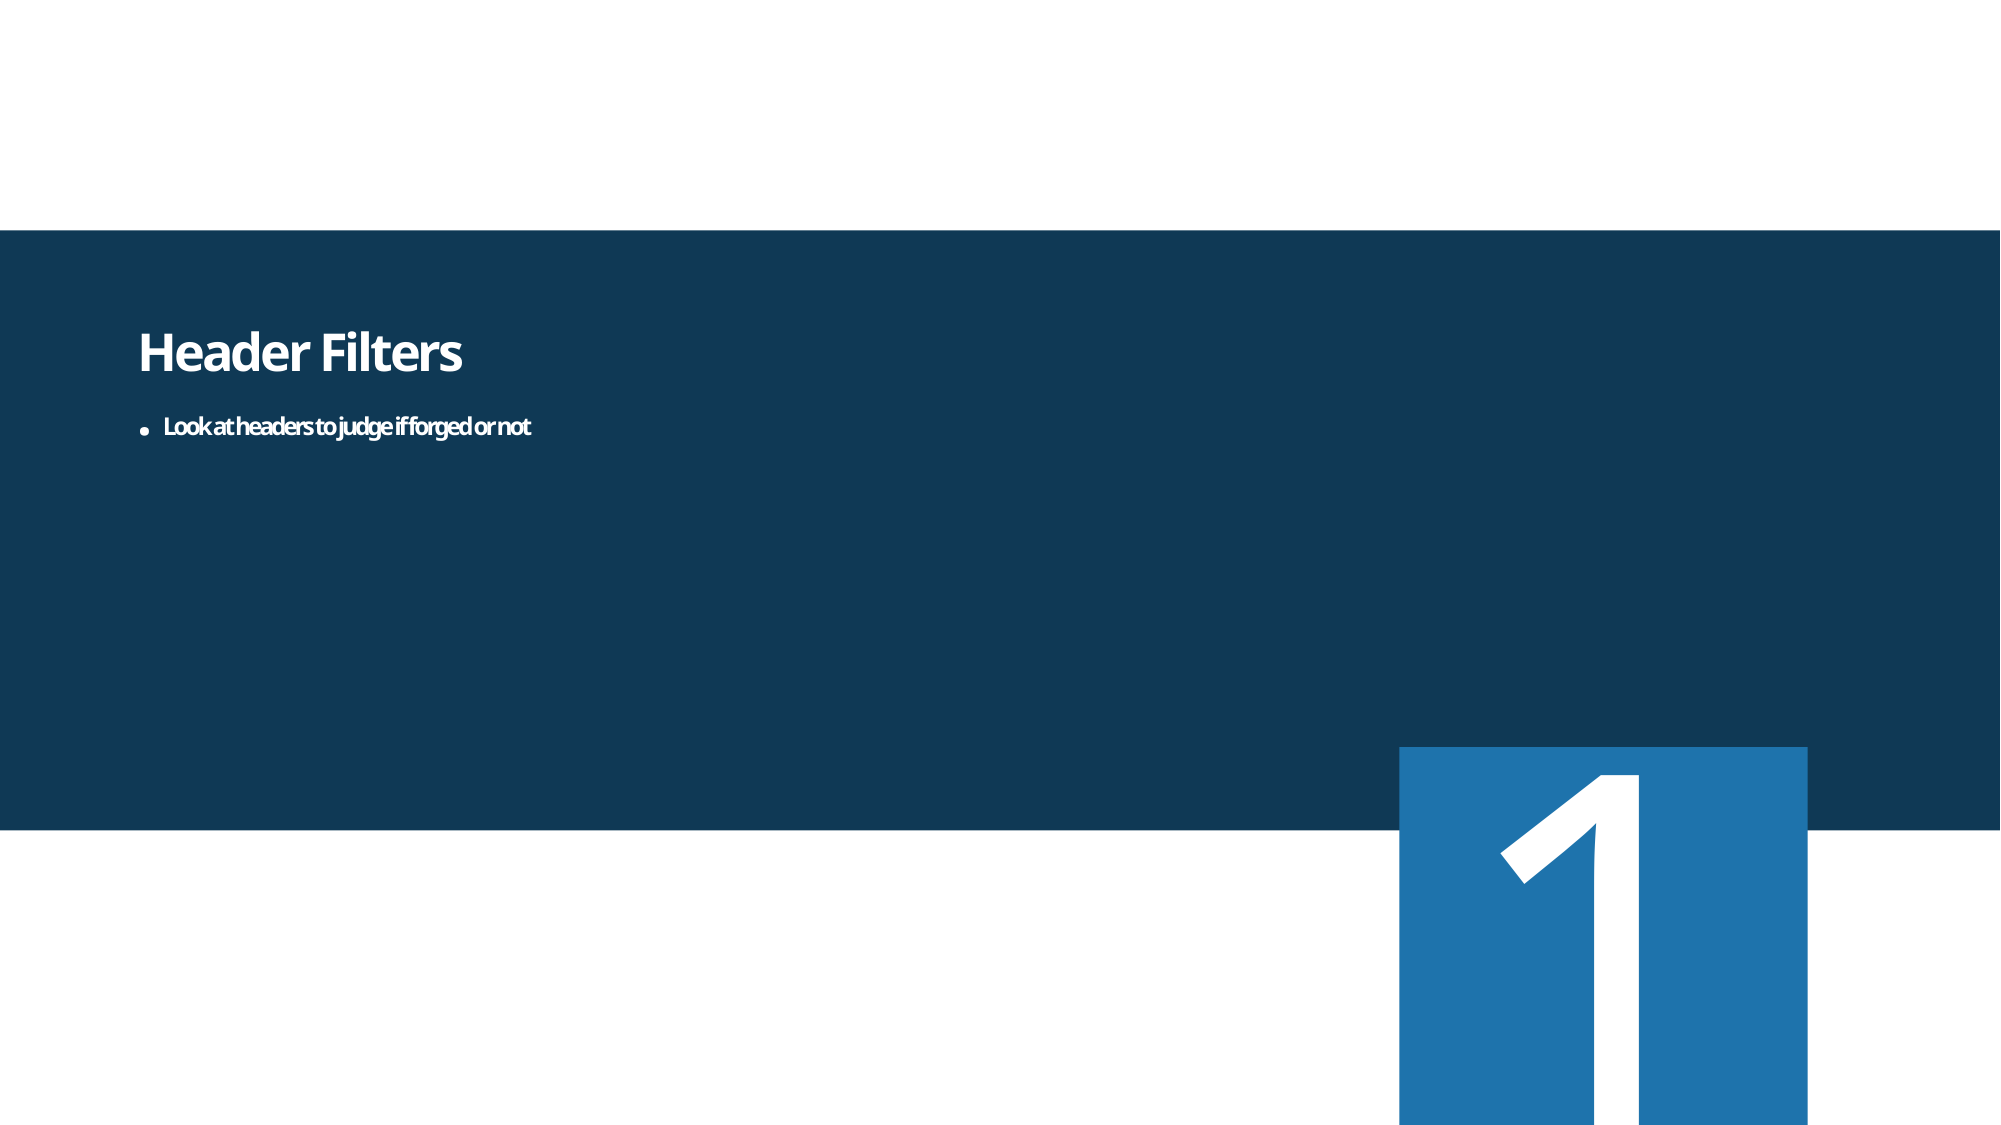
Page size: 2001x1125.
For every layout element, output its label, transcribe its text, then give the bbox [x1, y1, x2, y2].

title Header Filters . Look at headers to judge if forged or not [137, 312, 1431, 591]
list 1 [1399, 747, 1808, 1125]
